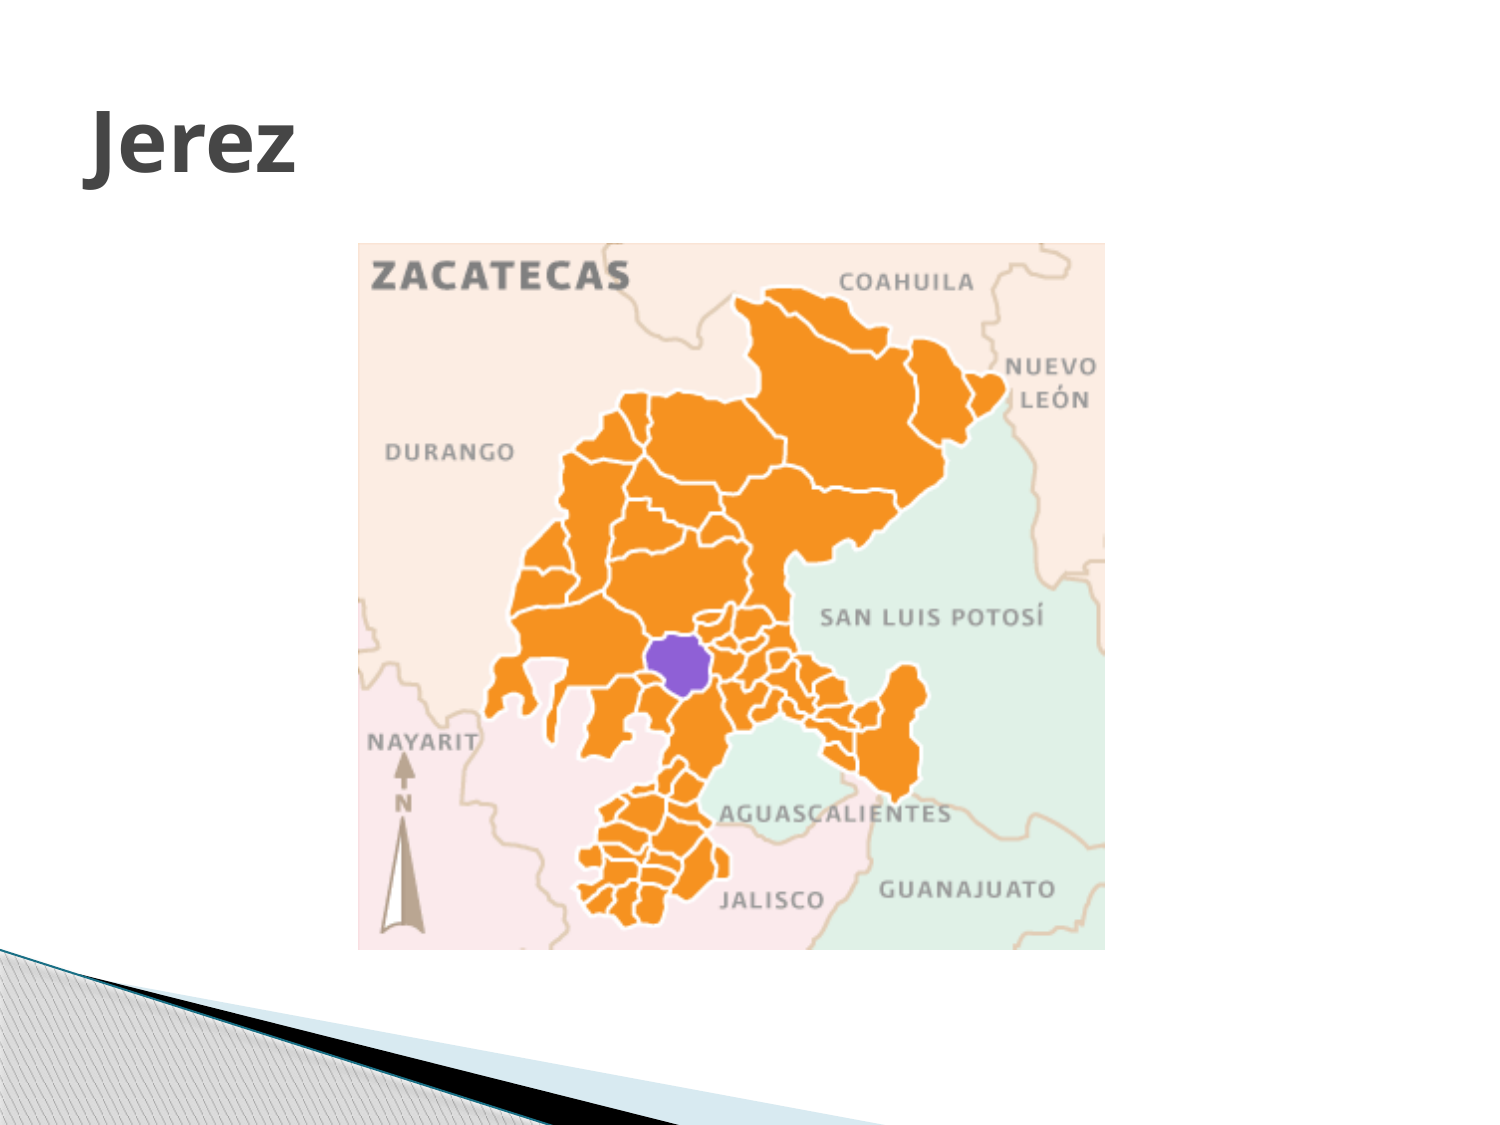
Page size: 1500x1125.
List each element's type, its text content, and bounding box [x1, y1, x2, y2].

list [358, 243, 1105, 950]
title Jerez [75, 45, 1425, 233]
